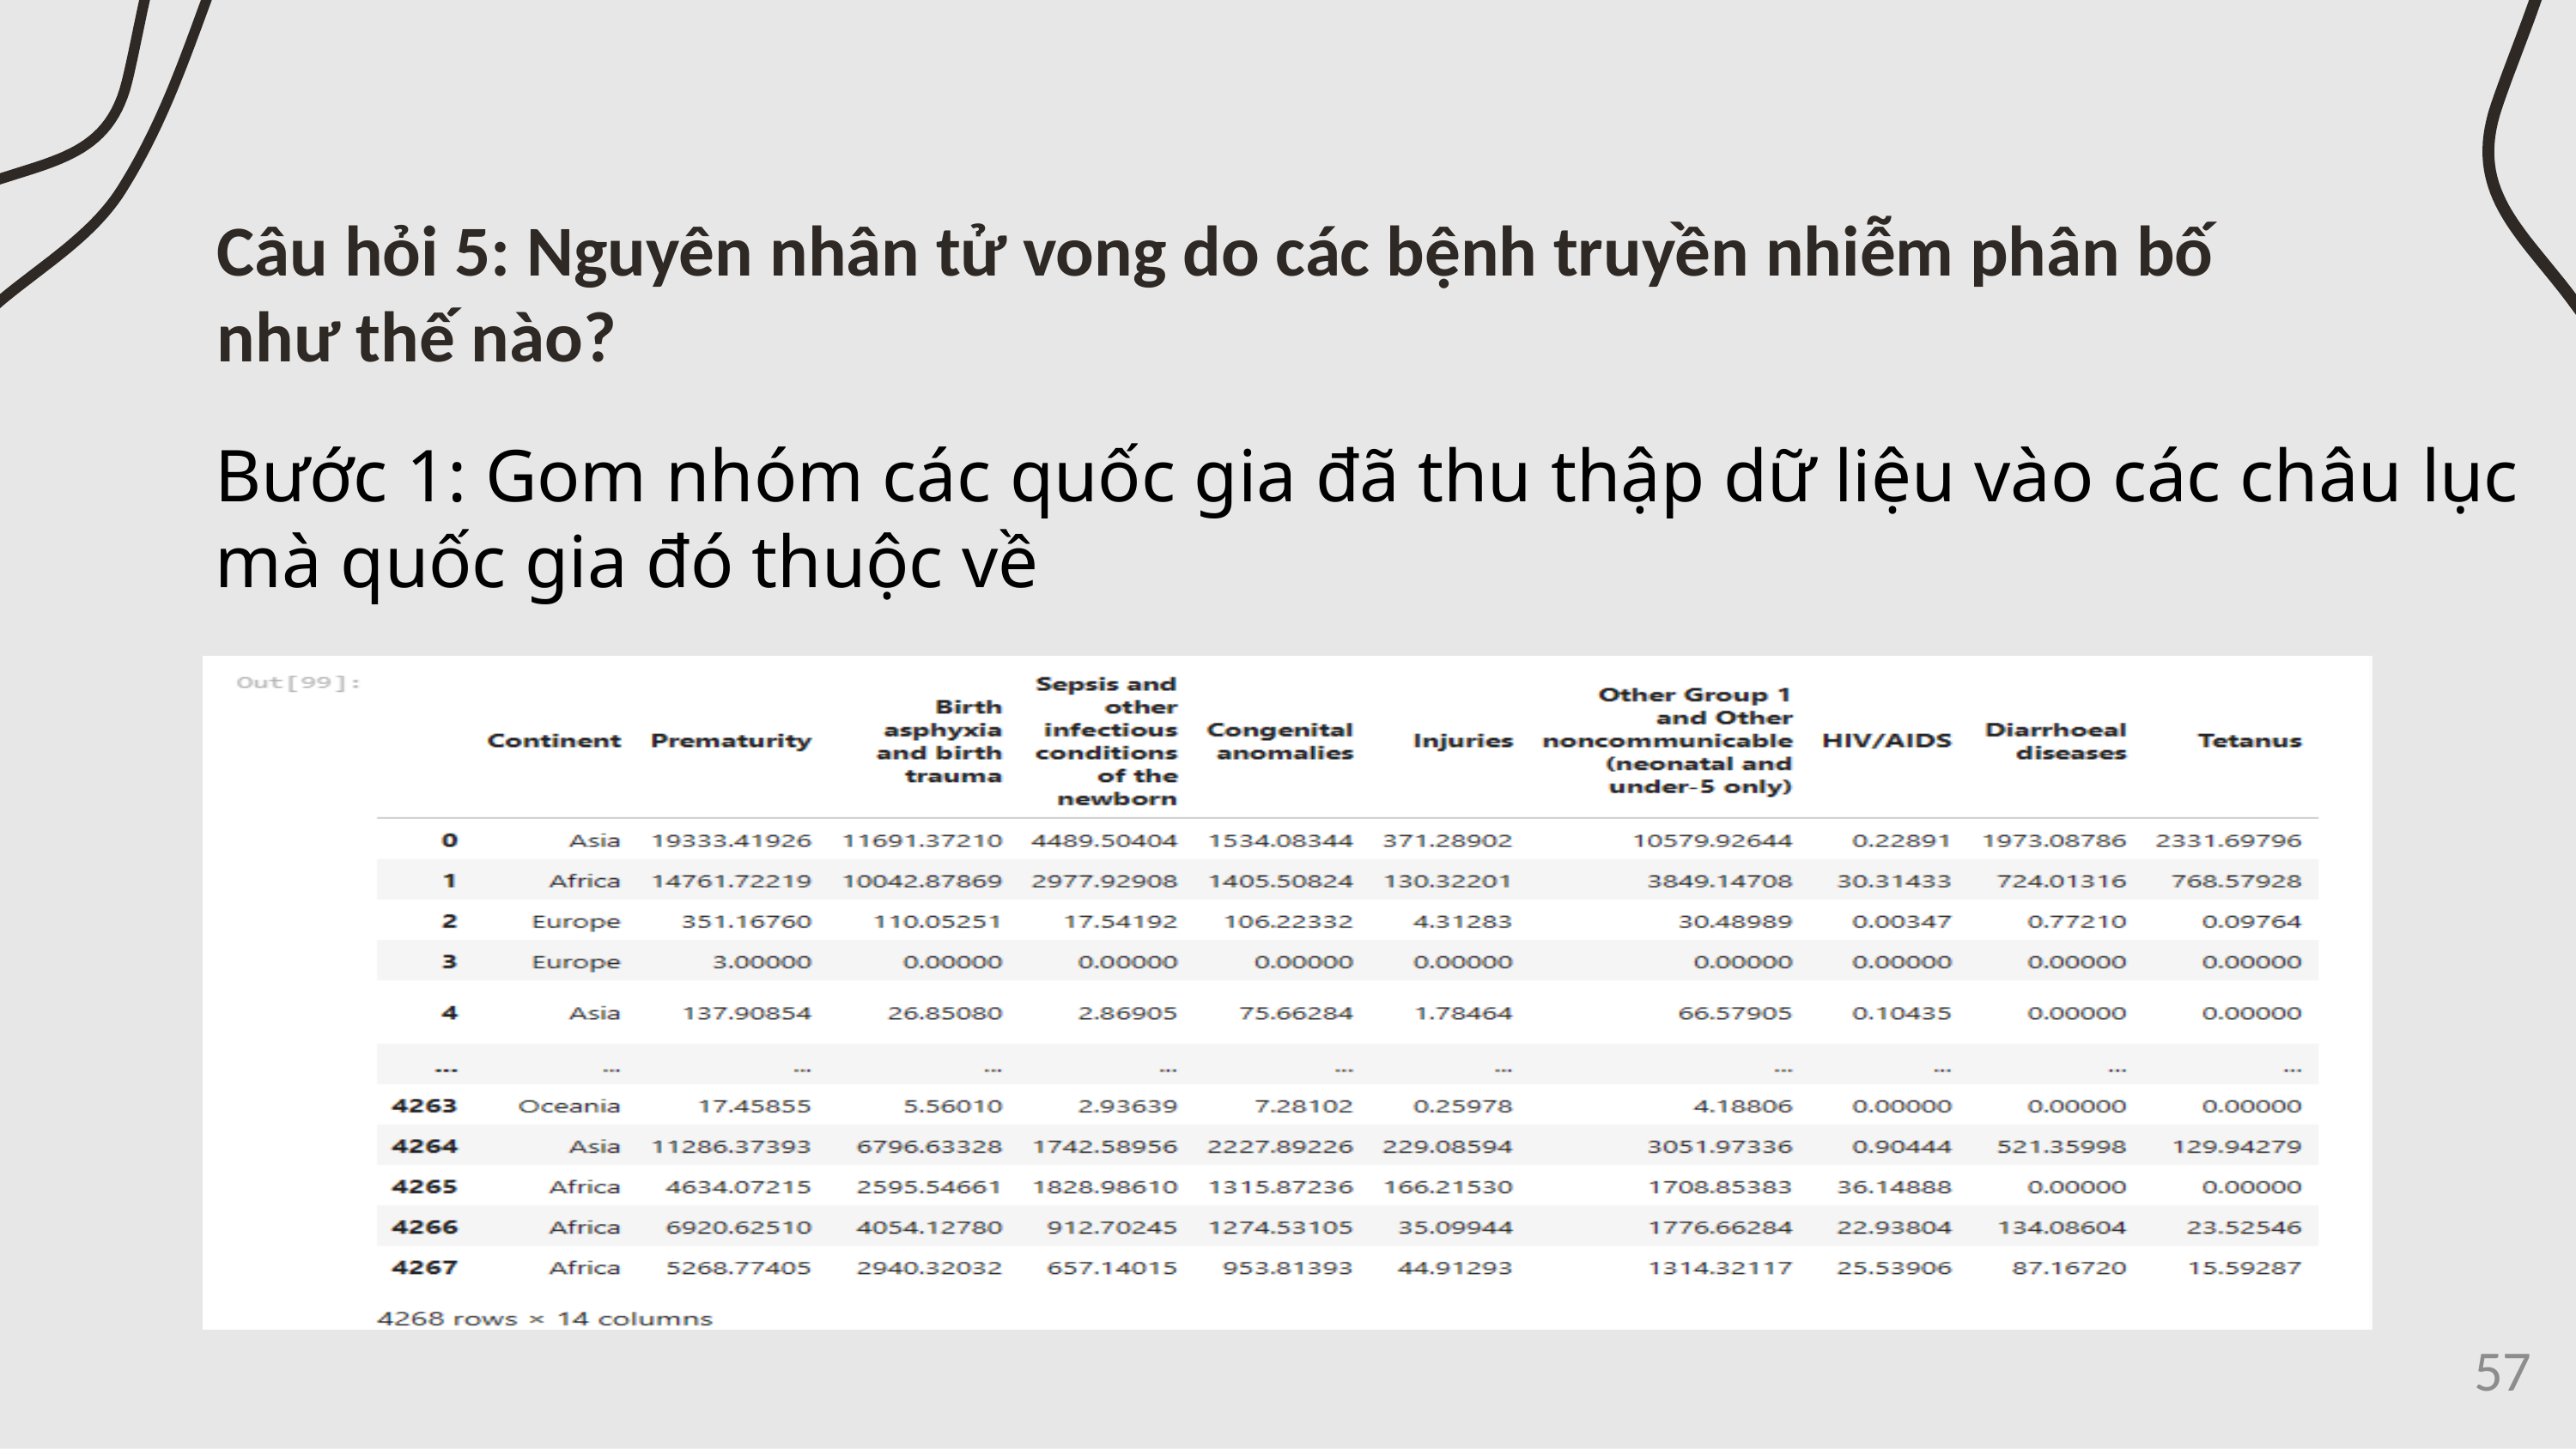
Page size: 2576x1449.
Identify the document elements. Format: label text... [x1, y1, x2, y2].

title Câu hỏi 5: Nguyên nhân tử vong do các bệnh truyền nhiễm phân bố như thế nào? [203, 174, 2254, 423]
slide_number 57 [2468, 1346, 2540, 1449]
text_box Bước 1: Gom nhóm các quốc gia đã thu thập dữ liệu vào các châu lục mà quốc gia đó thuộc về [202, 423, 2540, 609]
picture [202, 656, 2372, 1330]
